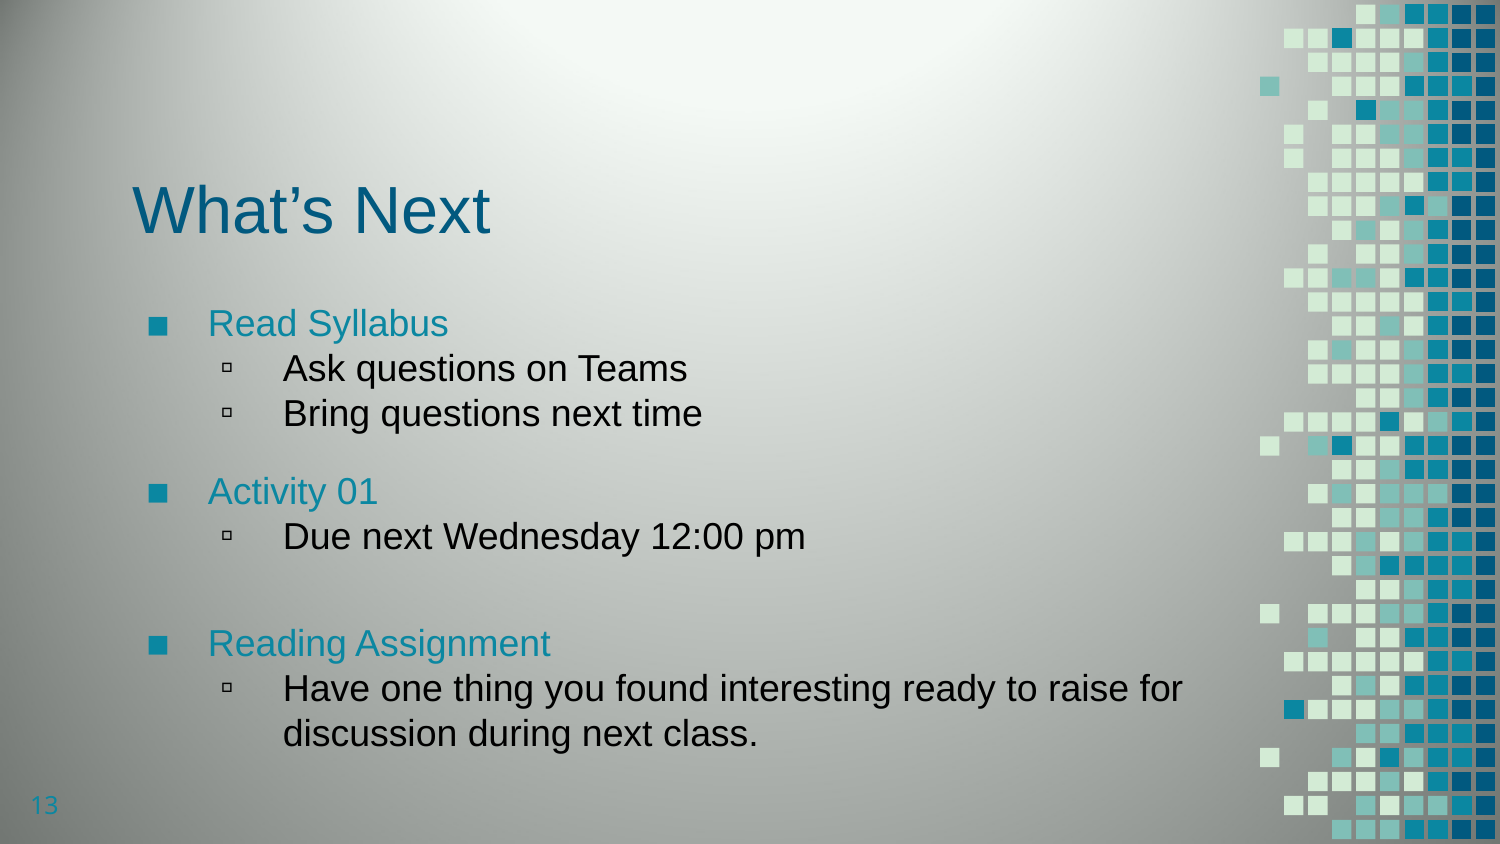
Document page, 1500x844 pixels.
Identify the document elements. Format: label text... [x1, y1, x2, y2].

list Read Syllabus Ask questions on Teams Bring questions next time Activity 01 Due next Wednesday 12:00 pm Reading Assignment Have one thing you found interesting ready to raise for discussion during next class. [117, 284, 1227, 774]
picture [0, 0, 1500, 844]
slide_number 13 [15, 774, 105, 839]
title What’s Next [117, 121, 1227, 262]
